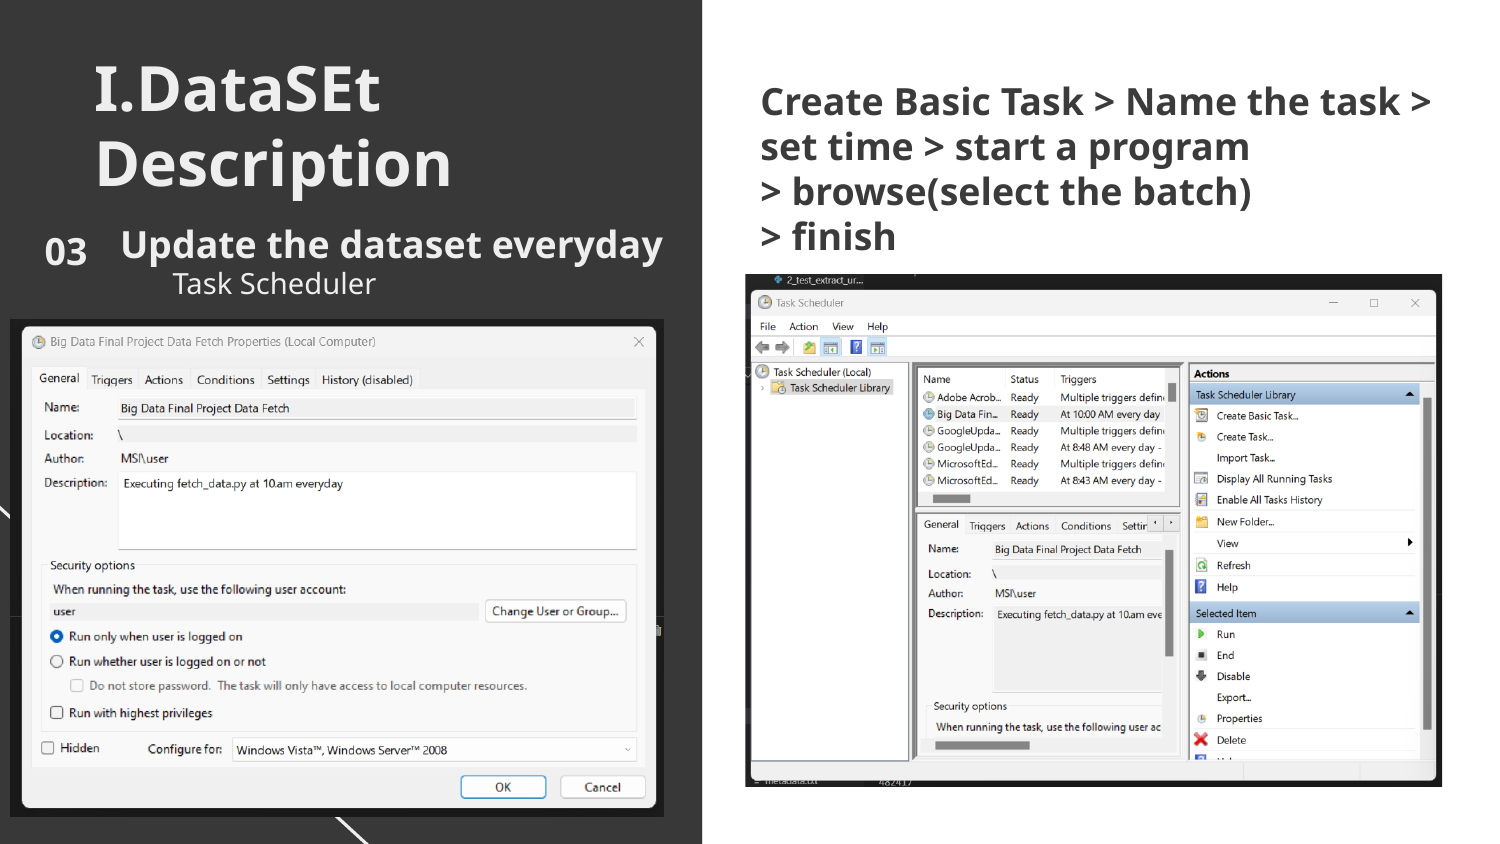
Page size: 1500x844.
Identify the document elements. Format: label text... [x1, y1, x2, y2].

title I.DataSEt Description [79, 81, 640, 168]
title 03 [0, 226, 103, 275]
title Create Basic Task > Name the task > set time > start a program > browse(select the batch) > finish [745, 147, 1460, 189]
picture [9, 318, 665, 817]
picture [745, 273, 1443, 787]
title Update the dataset everyday [85, 216, 698, 271]
subtitle Task Scheduler [134, 271, 684, 290]
